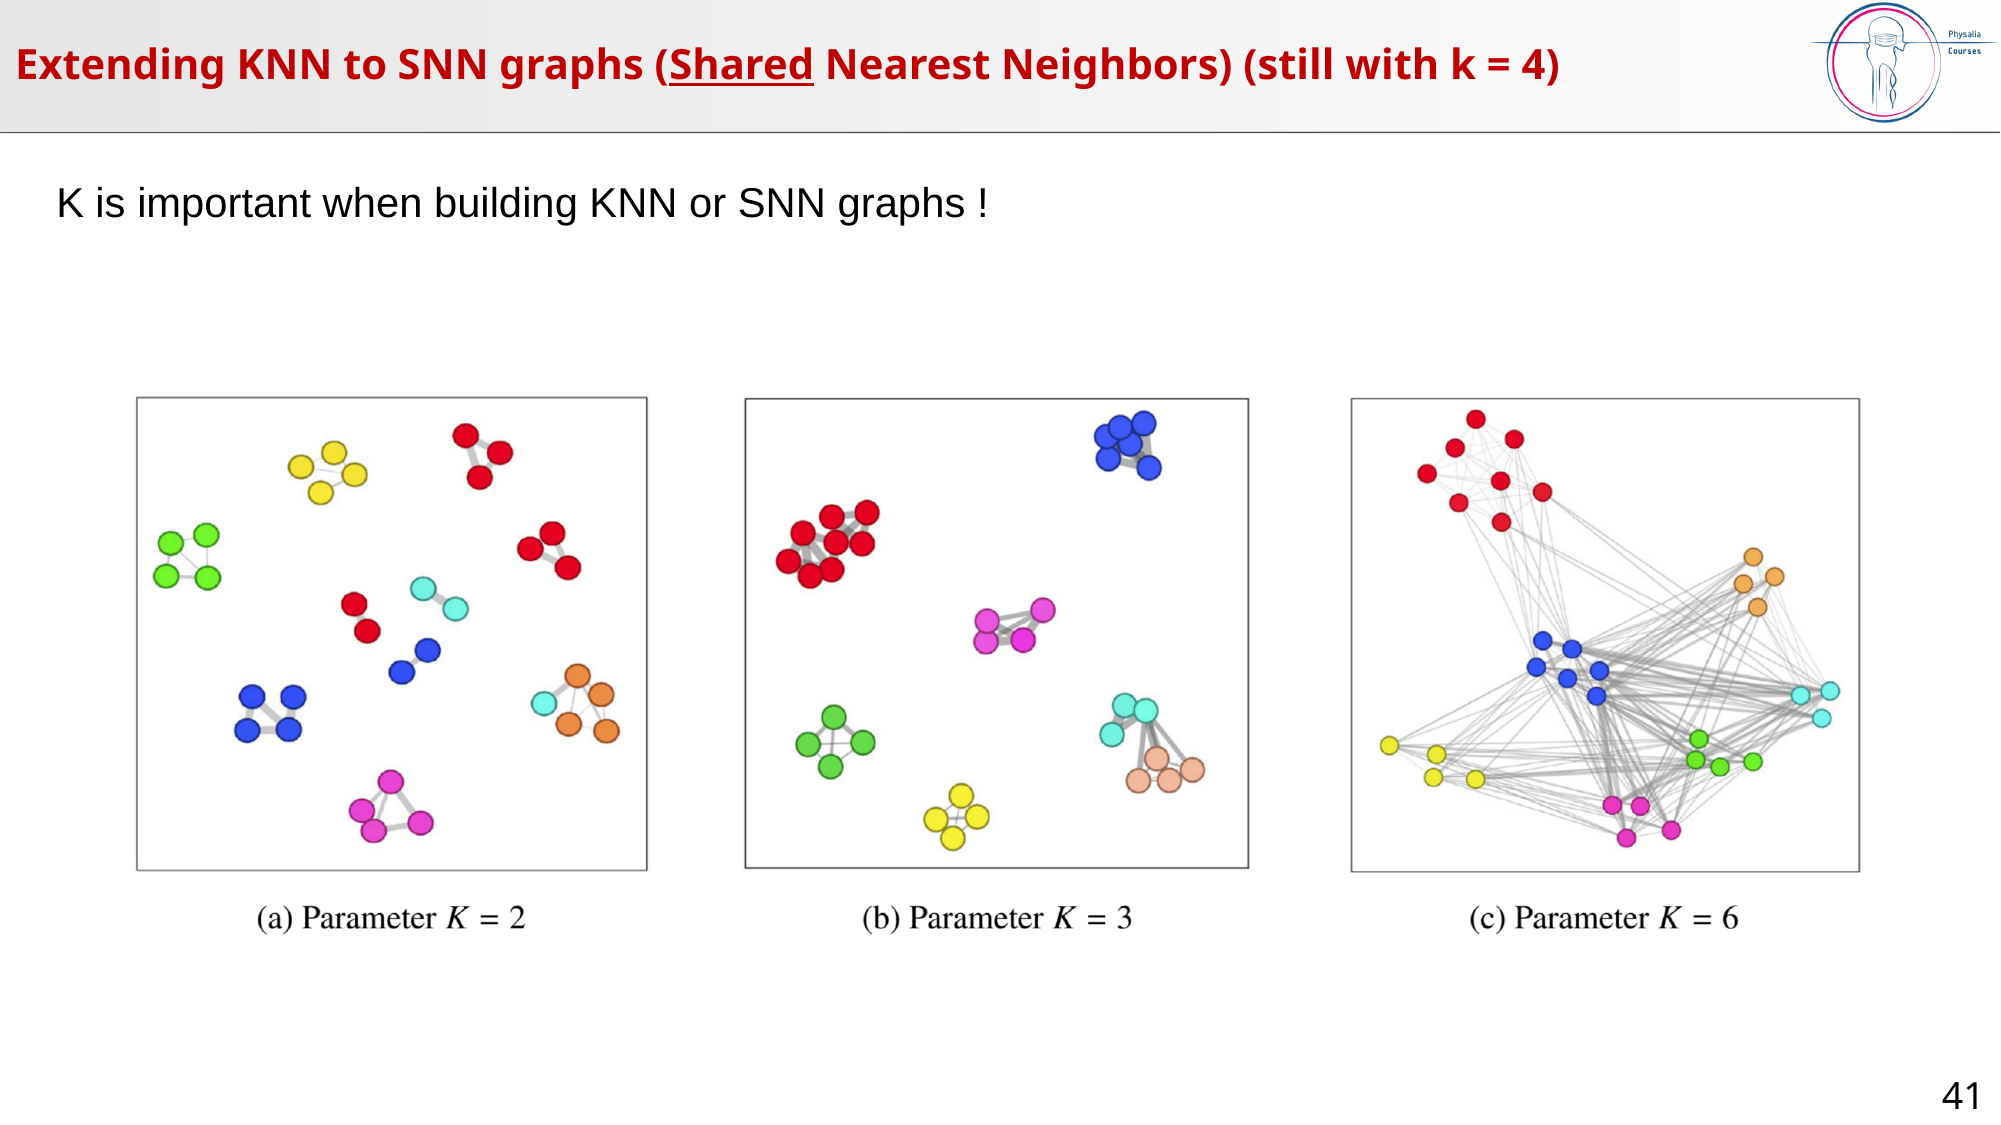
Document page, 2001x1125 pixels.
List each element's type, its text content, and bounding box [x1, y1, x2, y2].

picture [1773, 0, 2000, 130]
title Extending KNN to SNN graphs (Shared Nearest Neighbors) (still with k = 4) [0, 0, 2000, 132]
list K is important when building KNN or SNN graphs ! [18, 143, 1975, 1049]
text_box 41 [1549, 1067, 2000, 1125]
picture [127, 388, 1873, 950]
